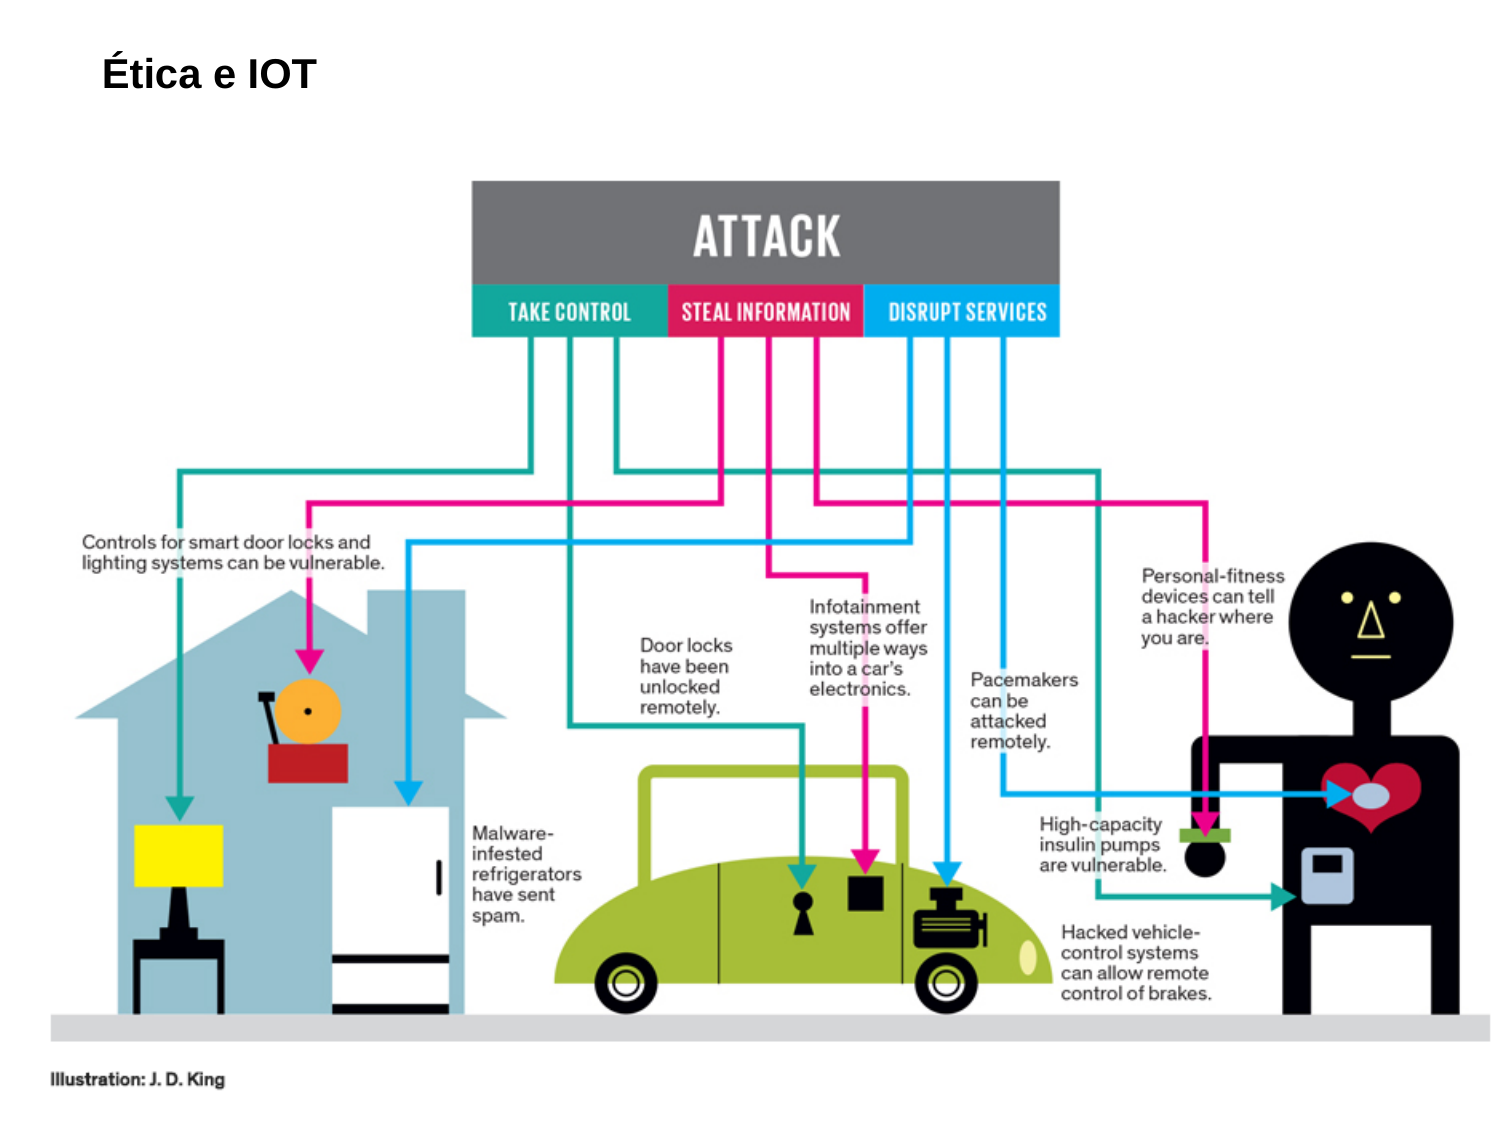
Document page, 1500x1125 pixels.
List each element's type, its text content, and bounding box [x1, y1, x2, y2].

text_box Ética e IOT [87, 39, 1493, 105]
picture [0, 128, 1500, 1095]
